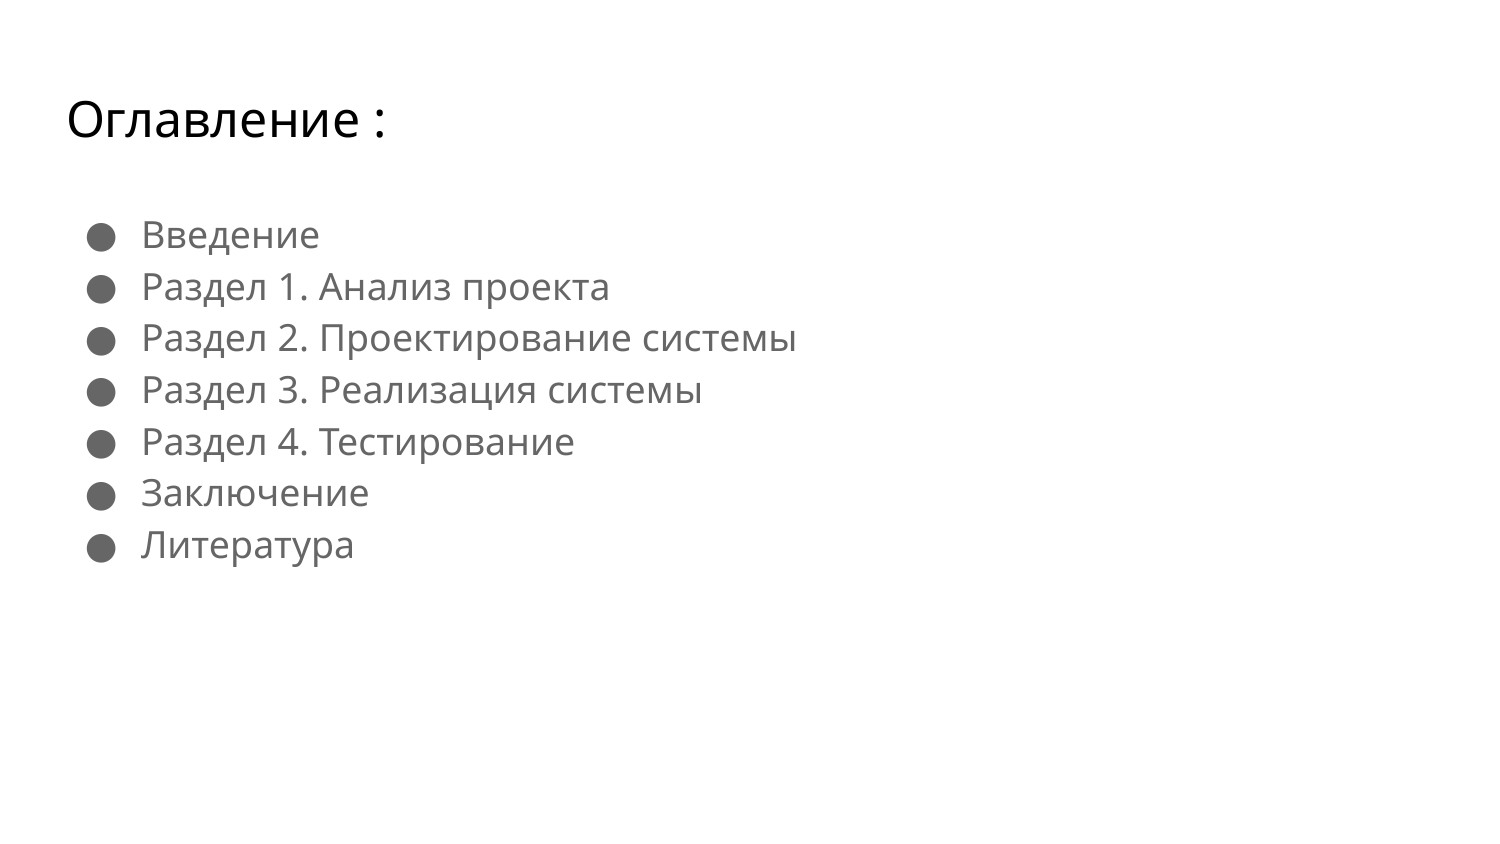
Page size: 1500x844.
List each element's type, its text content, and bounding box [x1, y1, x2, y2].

list Введение Раздел 1. Анализ проекта Раздел 2. Проектирование системы Раздел 3. Реализация системы Раздел 4. Тестирование Заключение Литература [51, 189, 1449, 750]
title Оглавление : [51, 72, 1449, 167]
